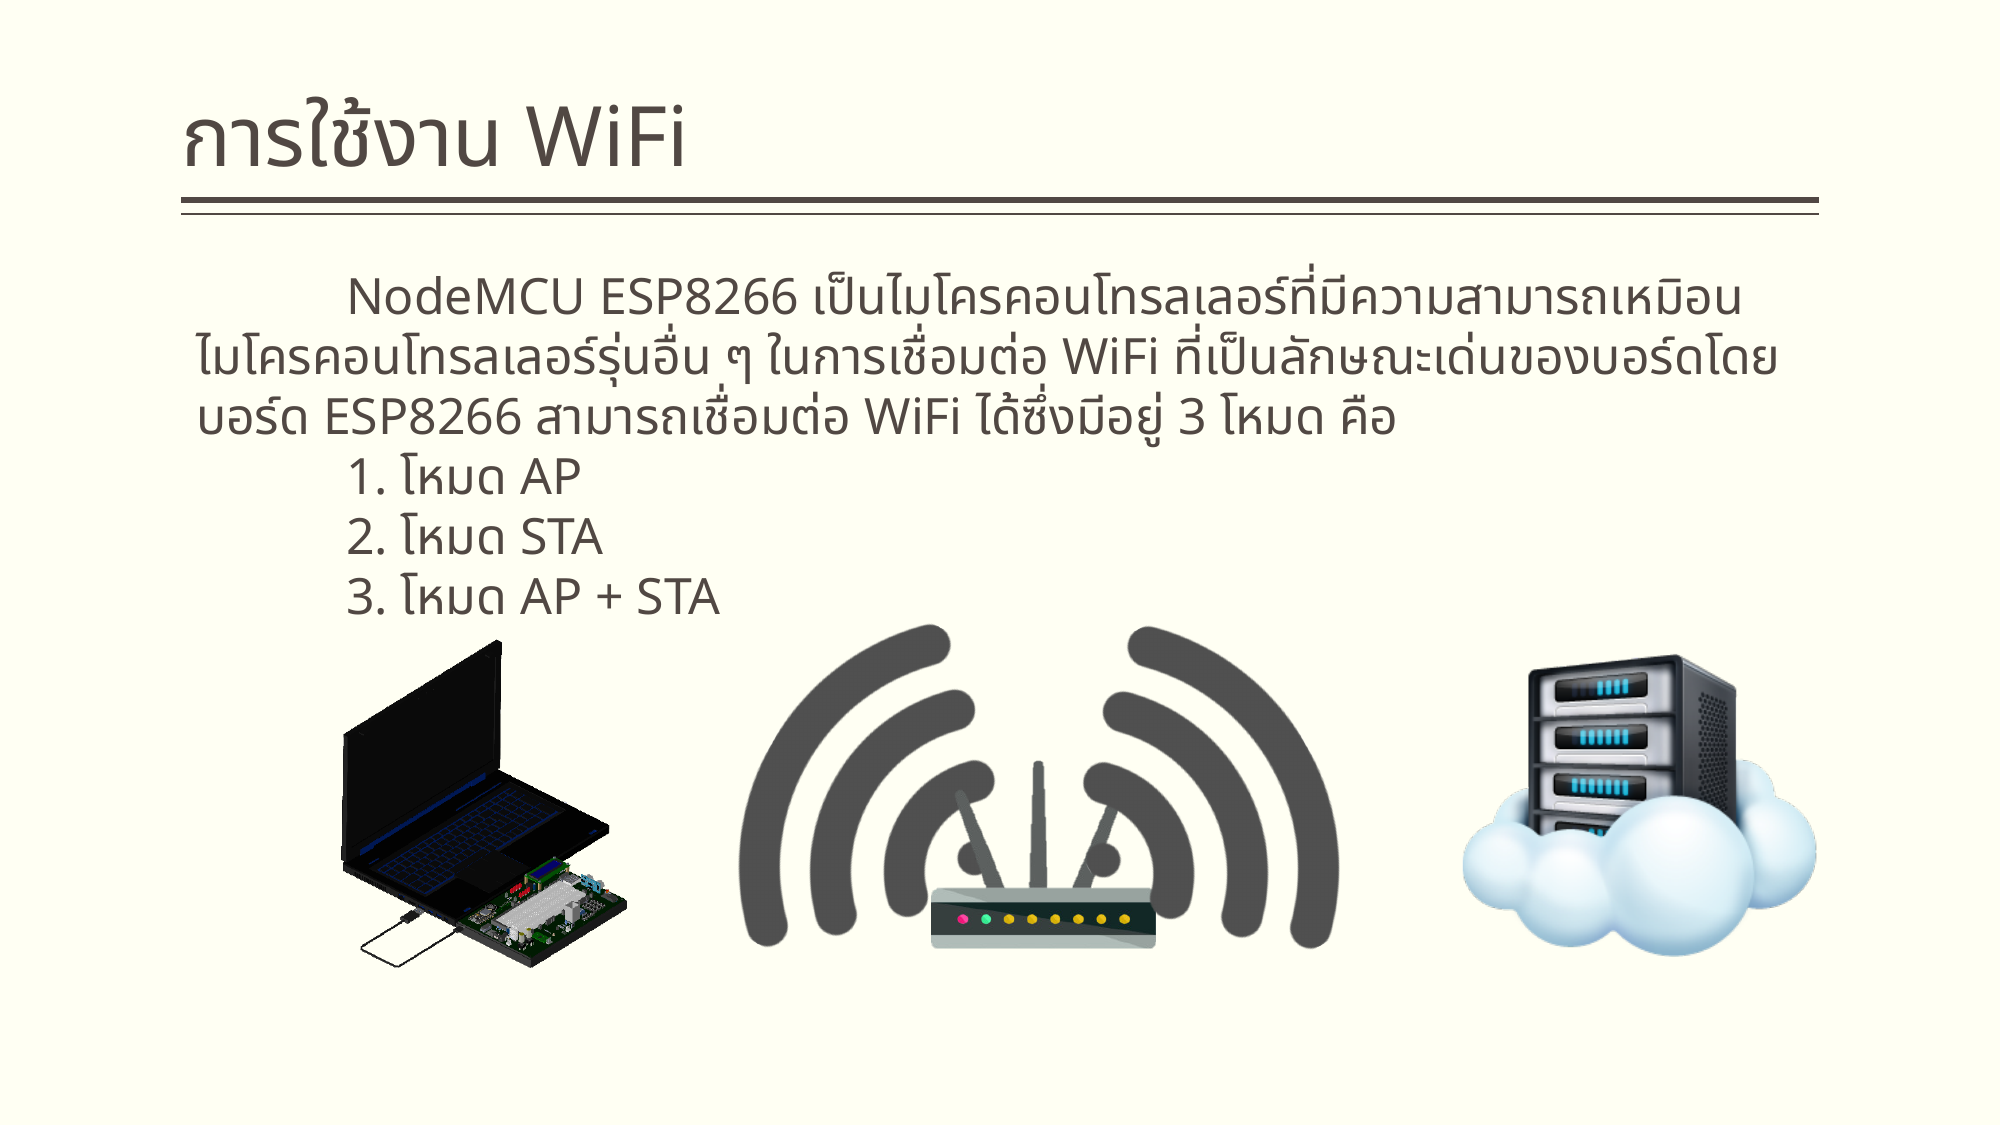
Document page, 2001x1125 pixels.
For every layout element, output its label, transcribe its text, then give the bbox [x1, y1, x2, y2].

text_box NodeMCU ESP8266 เป็นไมโครคอนโทรลเลอร์ที่มีความสามารถเหมิอนไมโครคอนโทรลเลอร์รุ่นอื่น ๆ ในการเชื่อมต่อ WiFi ที่เป็นลักษณะเด่นของบอร์ดโดยบอร์ด ESP8266 สามารถเชื่อมต่อ WiFi ได้ซึ่งมีอยู่ 3 โหมด คือ 1. โหมด AP 2. โหมด STA 3. โหมด AP + STA [181, 257, 1819, 632]
picture [1460, 626, 1819, 985]
picture [698, 662, 1379, 968]
picture [341, 639, 627, 968]
title การใช้งาน WiFi [181, 12, 1819, 193]
